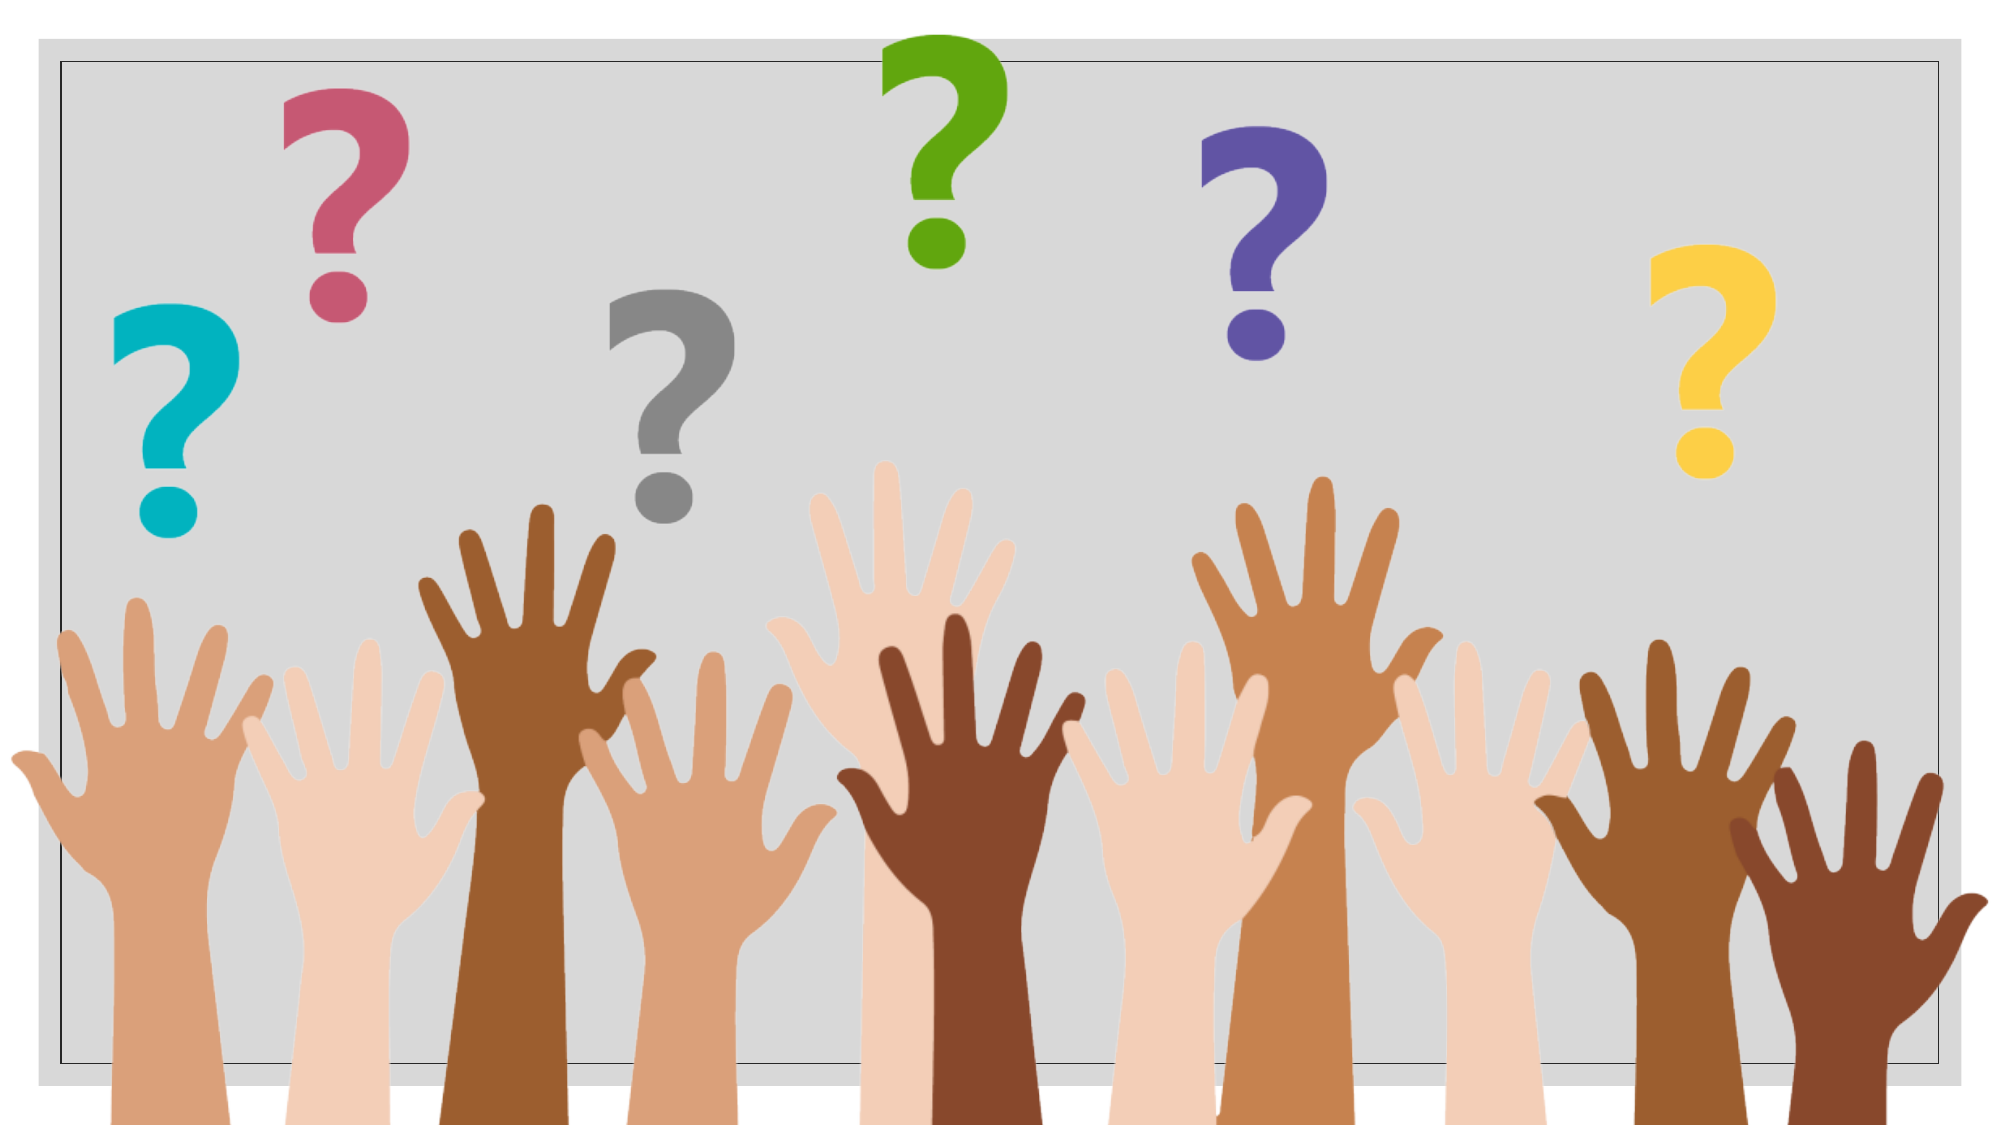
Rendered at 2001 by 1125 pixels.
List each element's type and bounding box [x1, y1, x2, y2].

list [0, 0, 2000, 1125]
